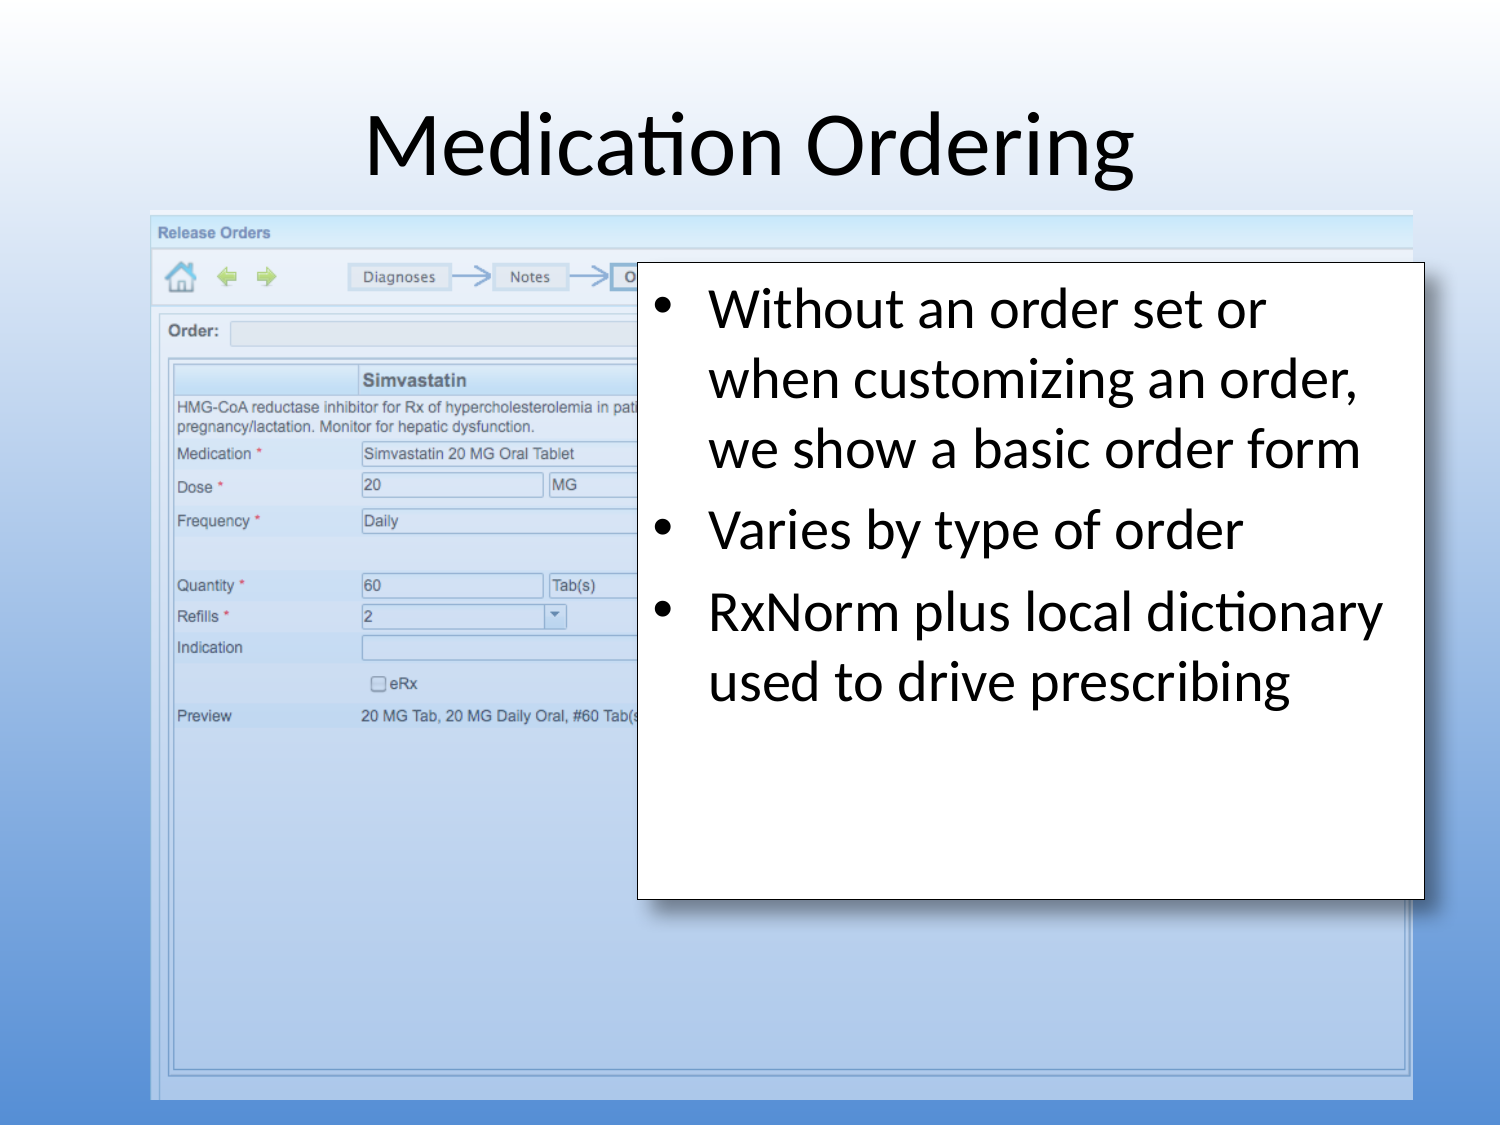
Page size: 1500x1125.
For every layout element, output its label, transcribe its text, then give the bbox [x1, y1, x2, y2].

picture [149, 210, 1413, 1101]
title Medication Ordering [75, 45, 1425, 233]
list Without an order set or when customizing an order, we show a basic order form Varies by type of order RxNorm plus local dictionary used to drive prescribing [1416, 262, 1425, 900]
